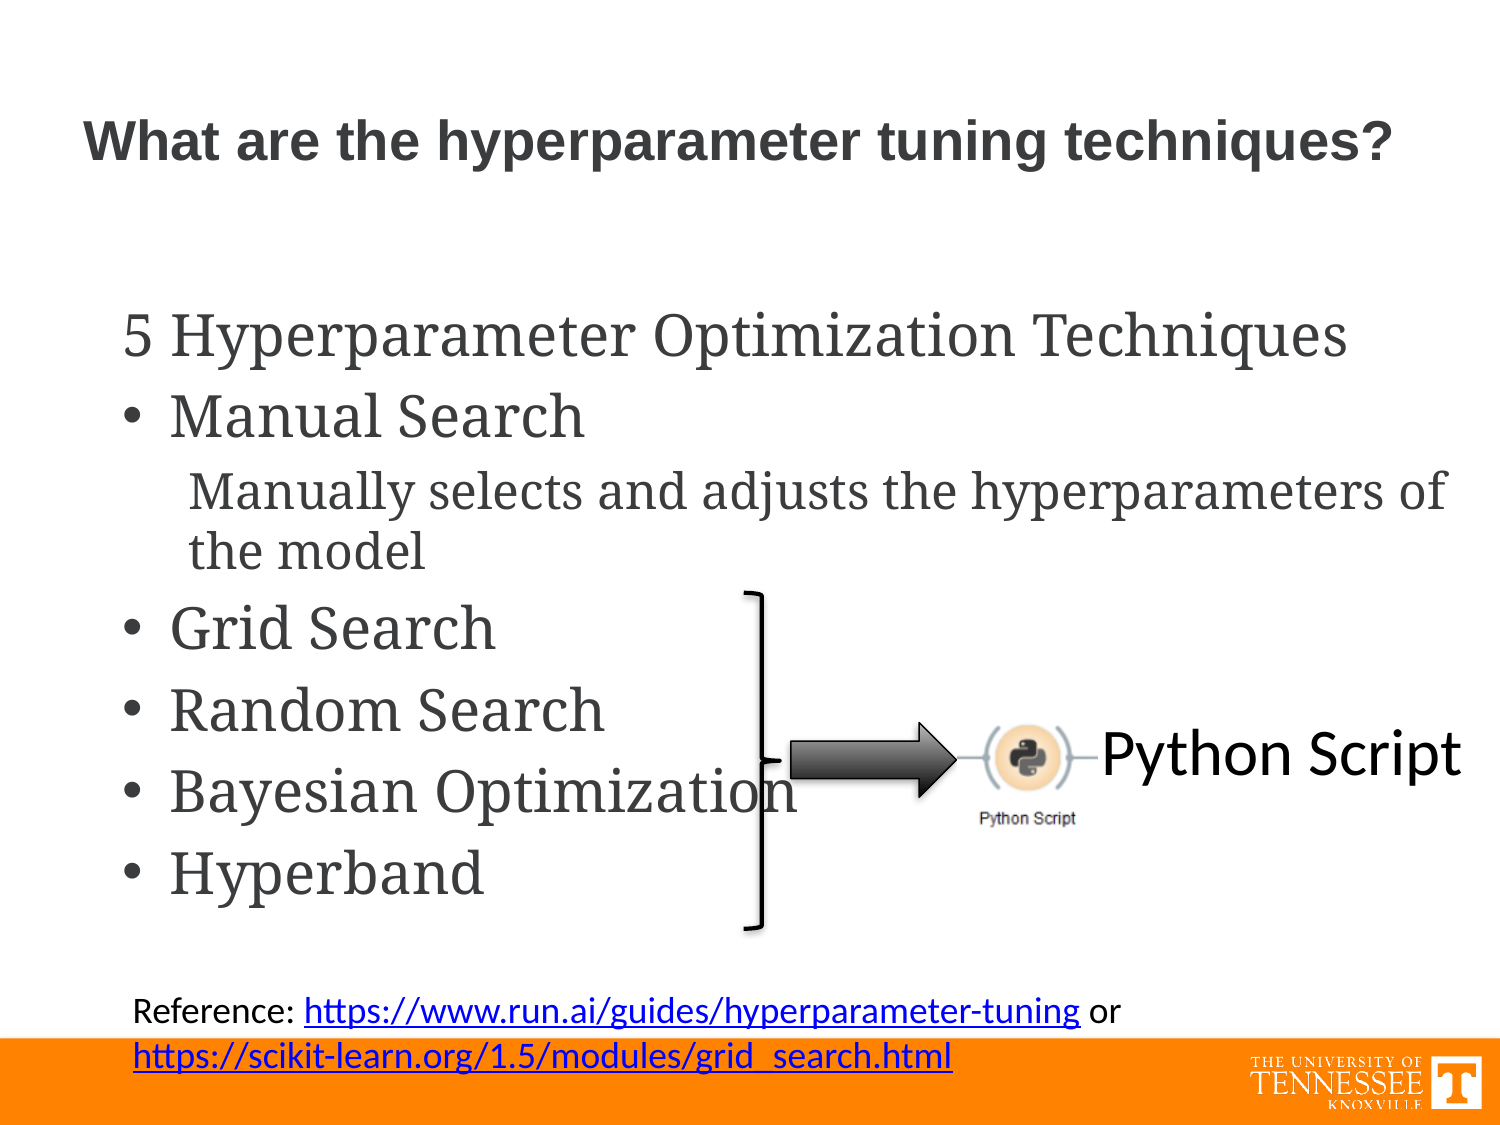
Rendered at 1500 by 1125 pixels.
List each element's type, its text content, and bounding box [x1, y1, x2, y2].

picture [957, 705, 1099, 839]
title What are the hyperparameter tuning techniques? [68, 25, 1419, 250]
text_box Reference: https://www.run.ai/guides/hyperparameter-tuning or https://scikit-learn.org/1.5/modules/grid_search.html [117, 978, 1152, 1125]
text_box Python Script [1054, 701, 1500, 797]
text_box [51, 859, 1402, 1047]
text_box [790, 721, 952, 798]
list 5 Hyperparameter Optimization Techniques Manual Search Manually selects and adjusts the hyperparameters of the model Grid Search Random Search Bayesian Optimization Hyperband [32, 290, 1500, 968]
text_box [743, 590, 782, 931]
